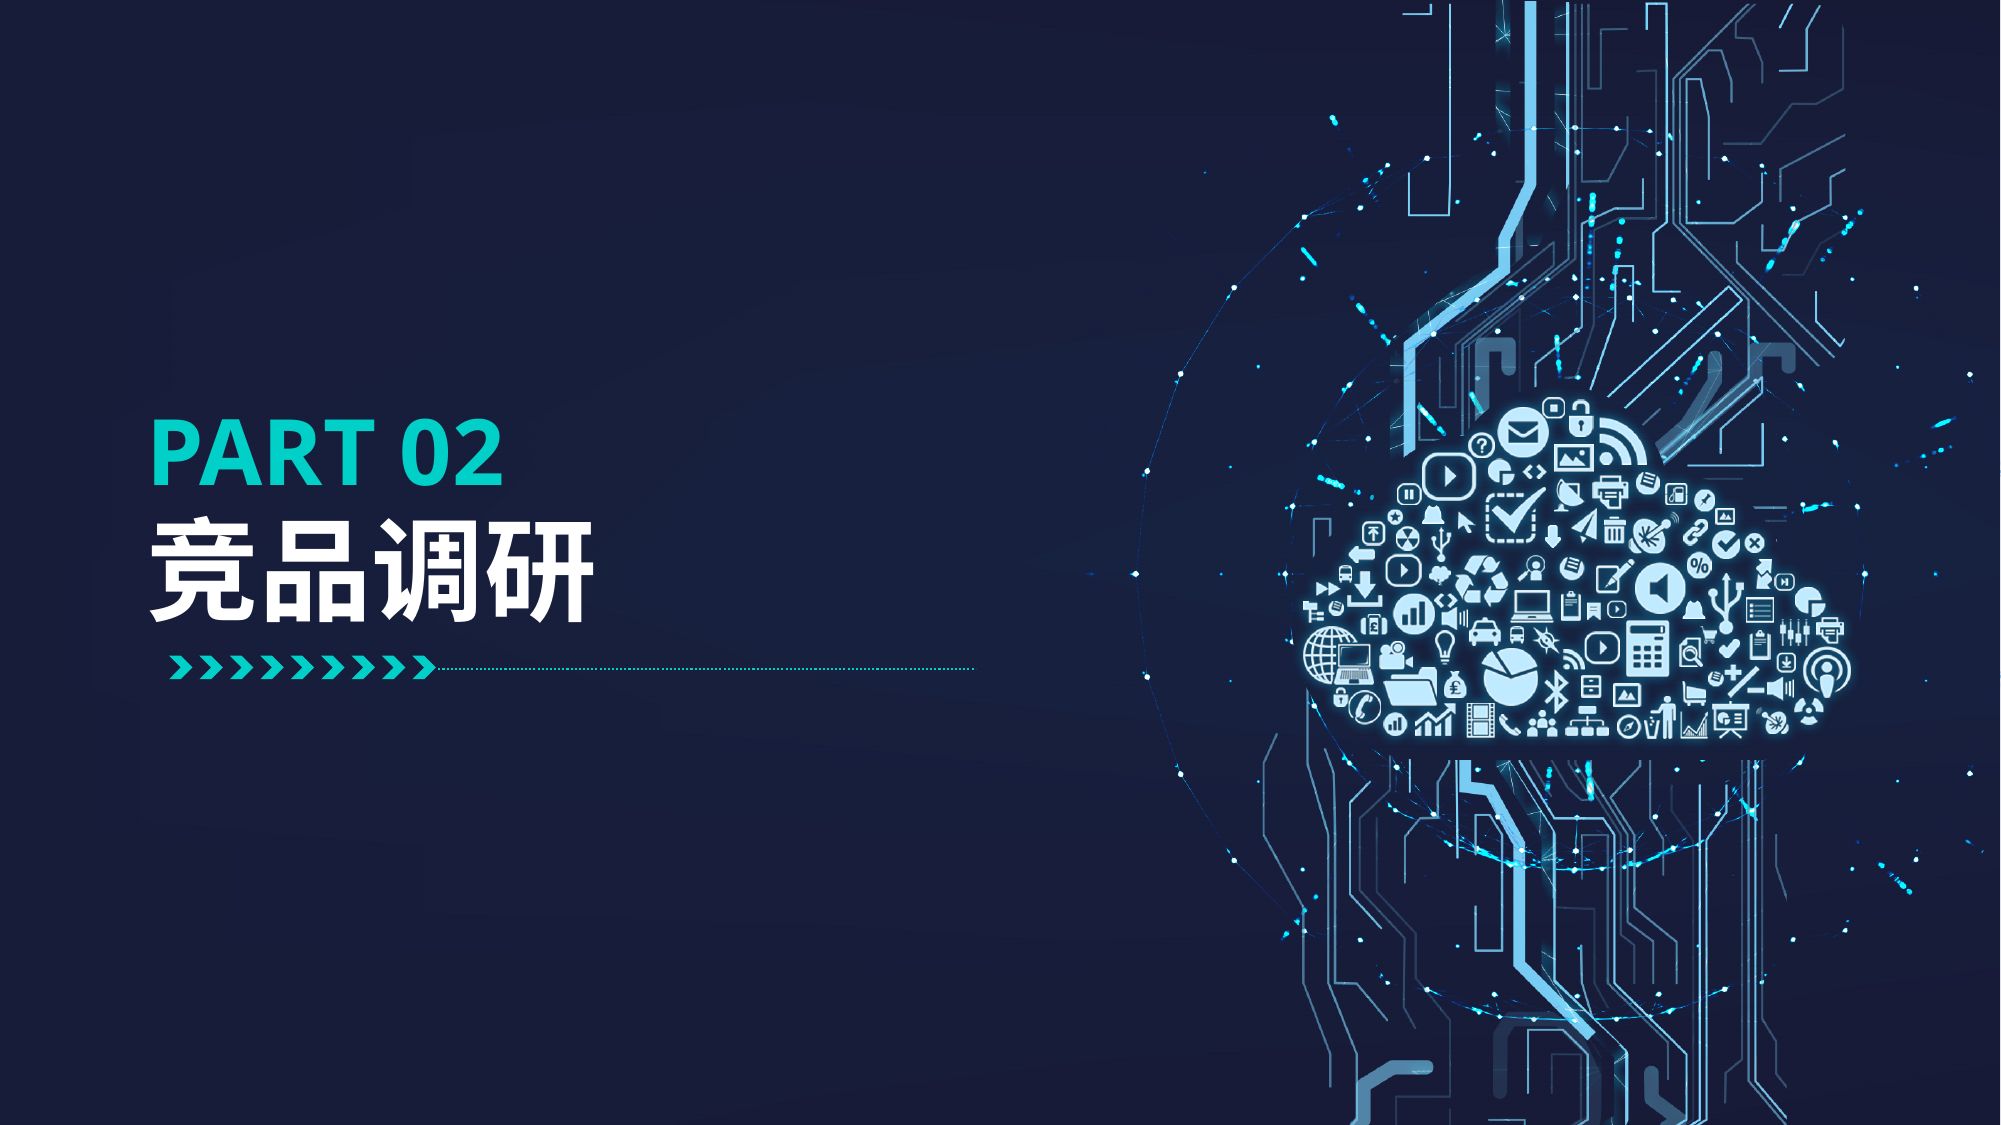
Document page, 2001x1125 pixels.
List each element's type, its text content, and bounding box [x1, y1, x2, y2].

text_box 竞品调研 [131, 492, 1002, 643]
text_box PART 02 [131, 386, 583, 512]
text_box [168, 655, 976, 680]
picture [0, 0, 2001, 1125]
